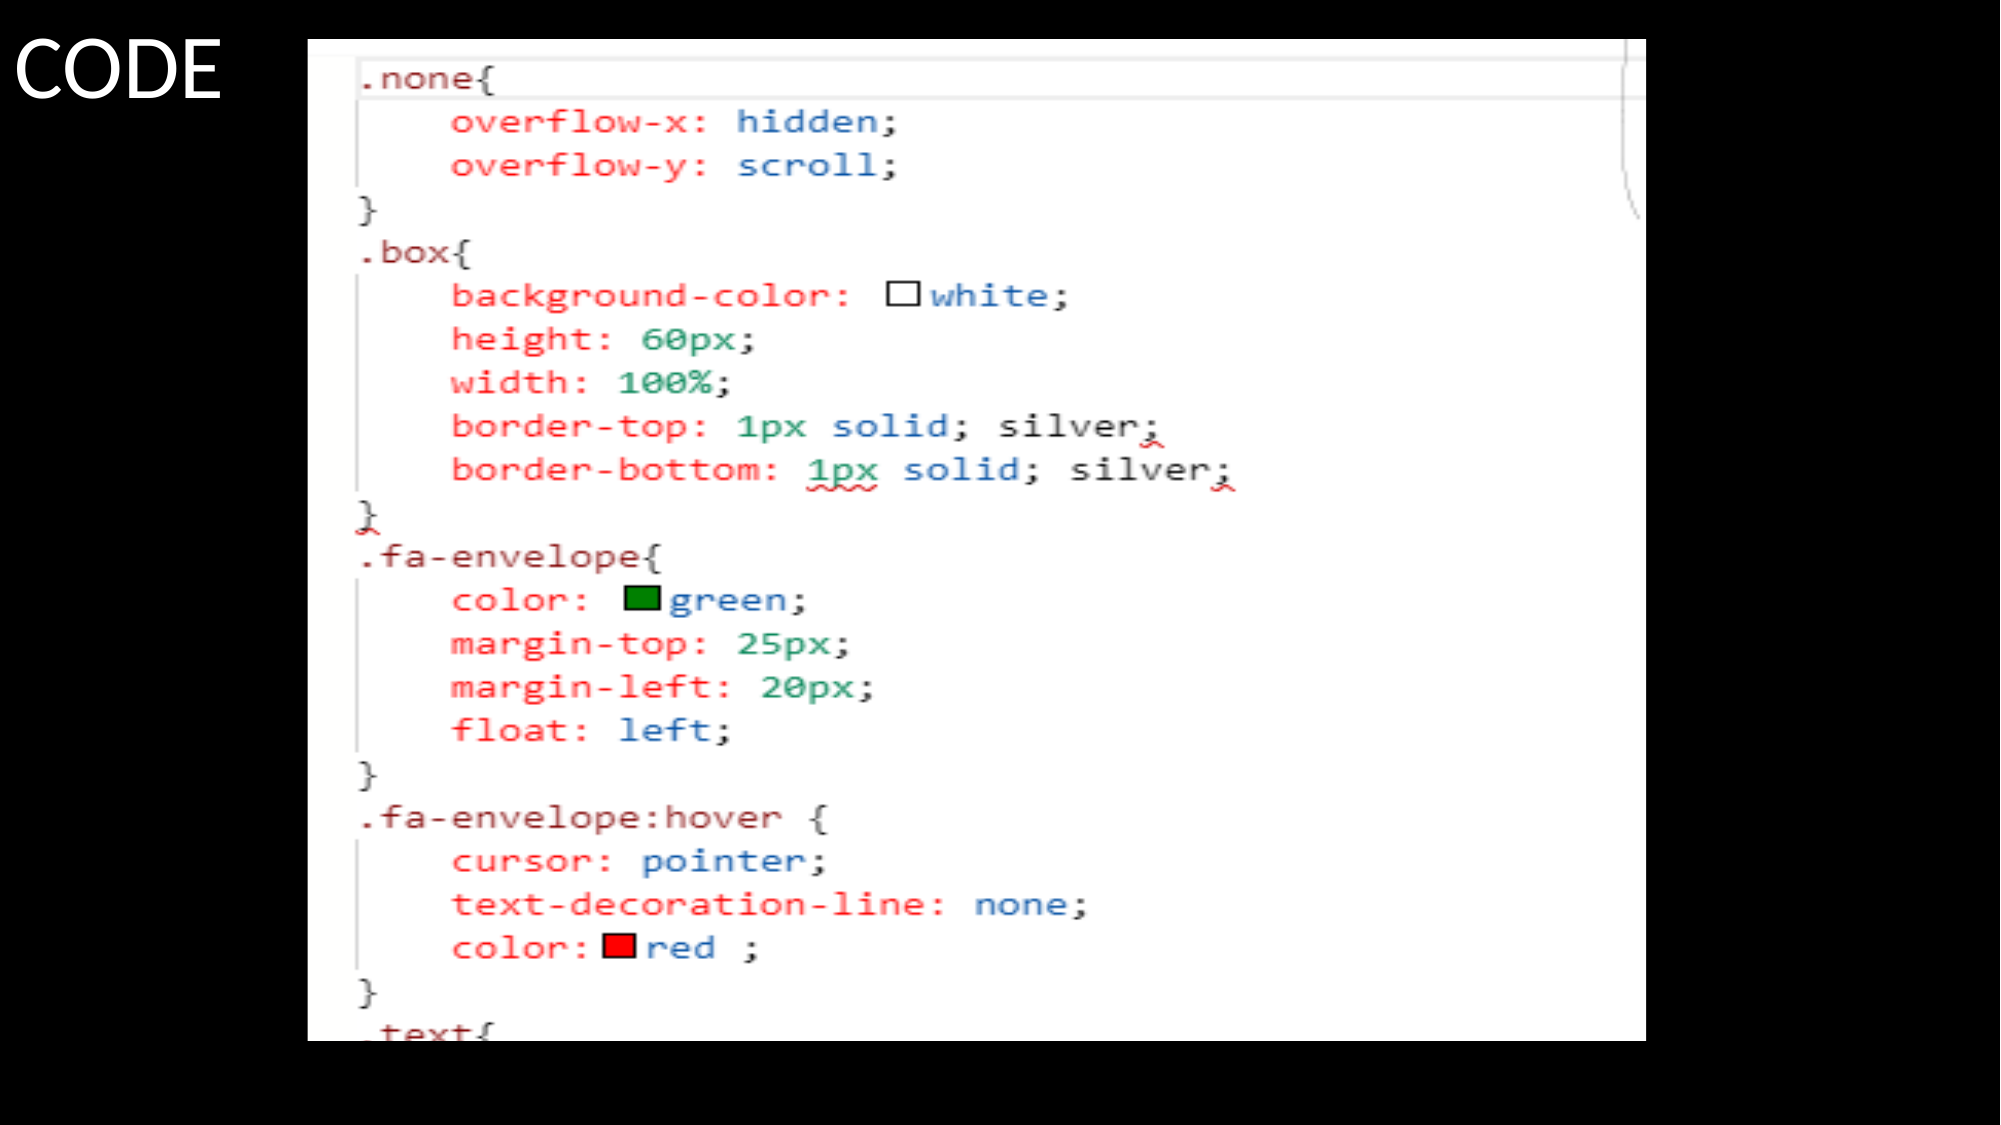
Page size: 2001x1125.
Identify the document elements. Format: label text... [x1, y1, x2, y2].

text_box CODE [0, 0, 307, 125]
picture [307, 0, 1647, 1041]
